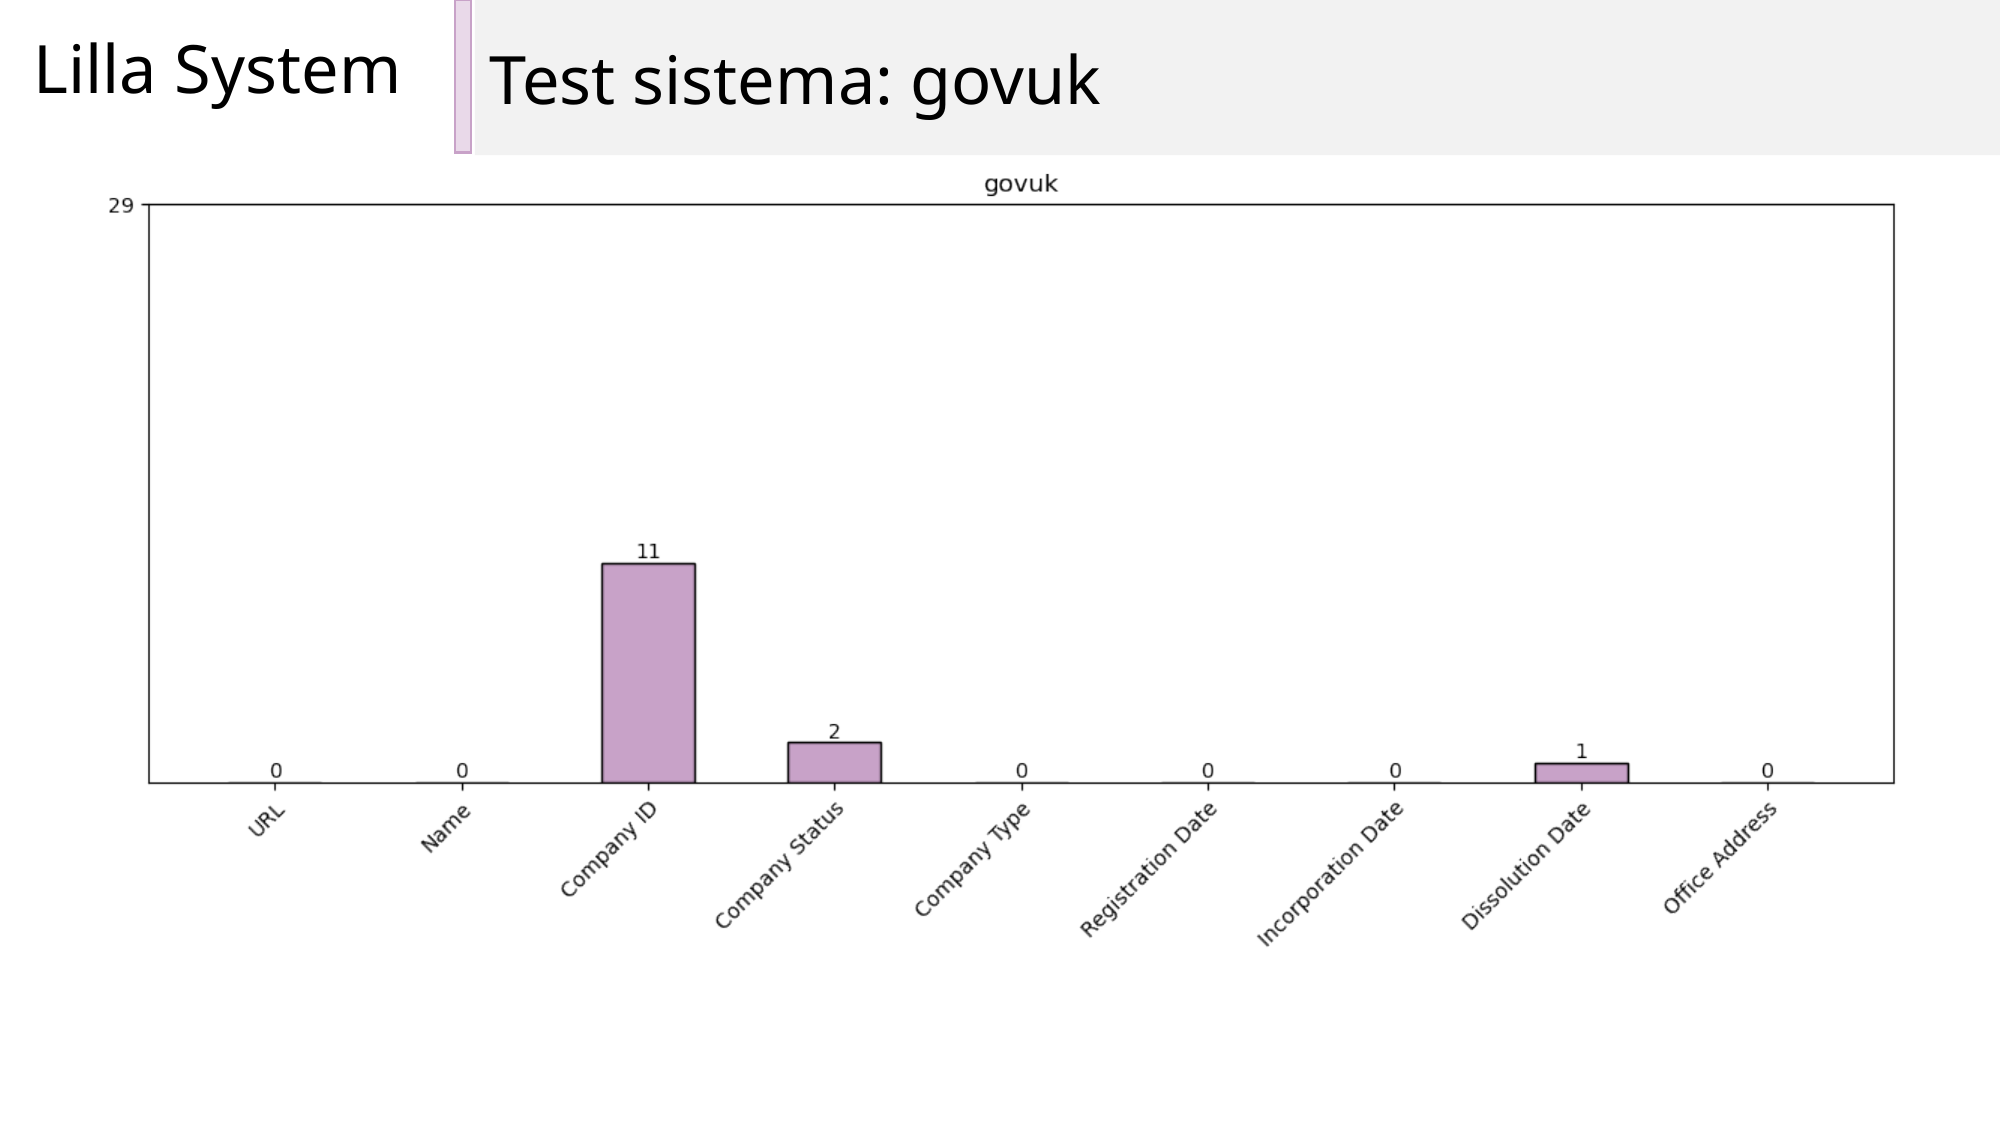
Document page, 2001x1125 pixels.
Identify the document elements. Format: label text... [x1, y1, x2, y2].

picture [93, 159, 1907, 966]
text_box Lilla System [18, 19, 469, 115]
text_box Test sistema: govuk [474, 0, 2000, 156]
text_box [454, 0, 472, 154]
